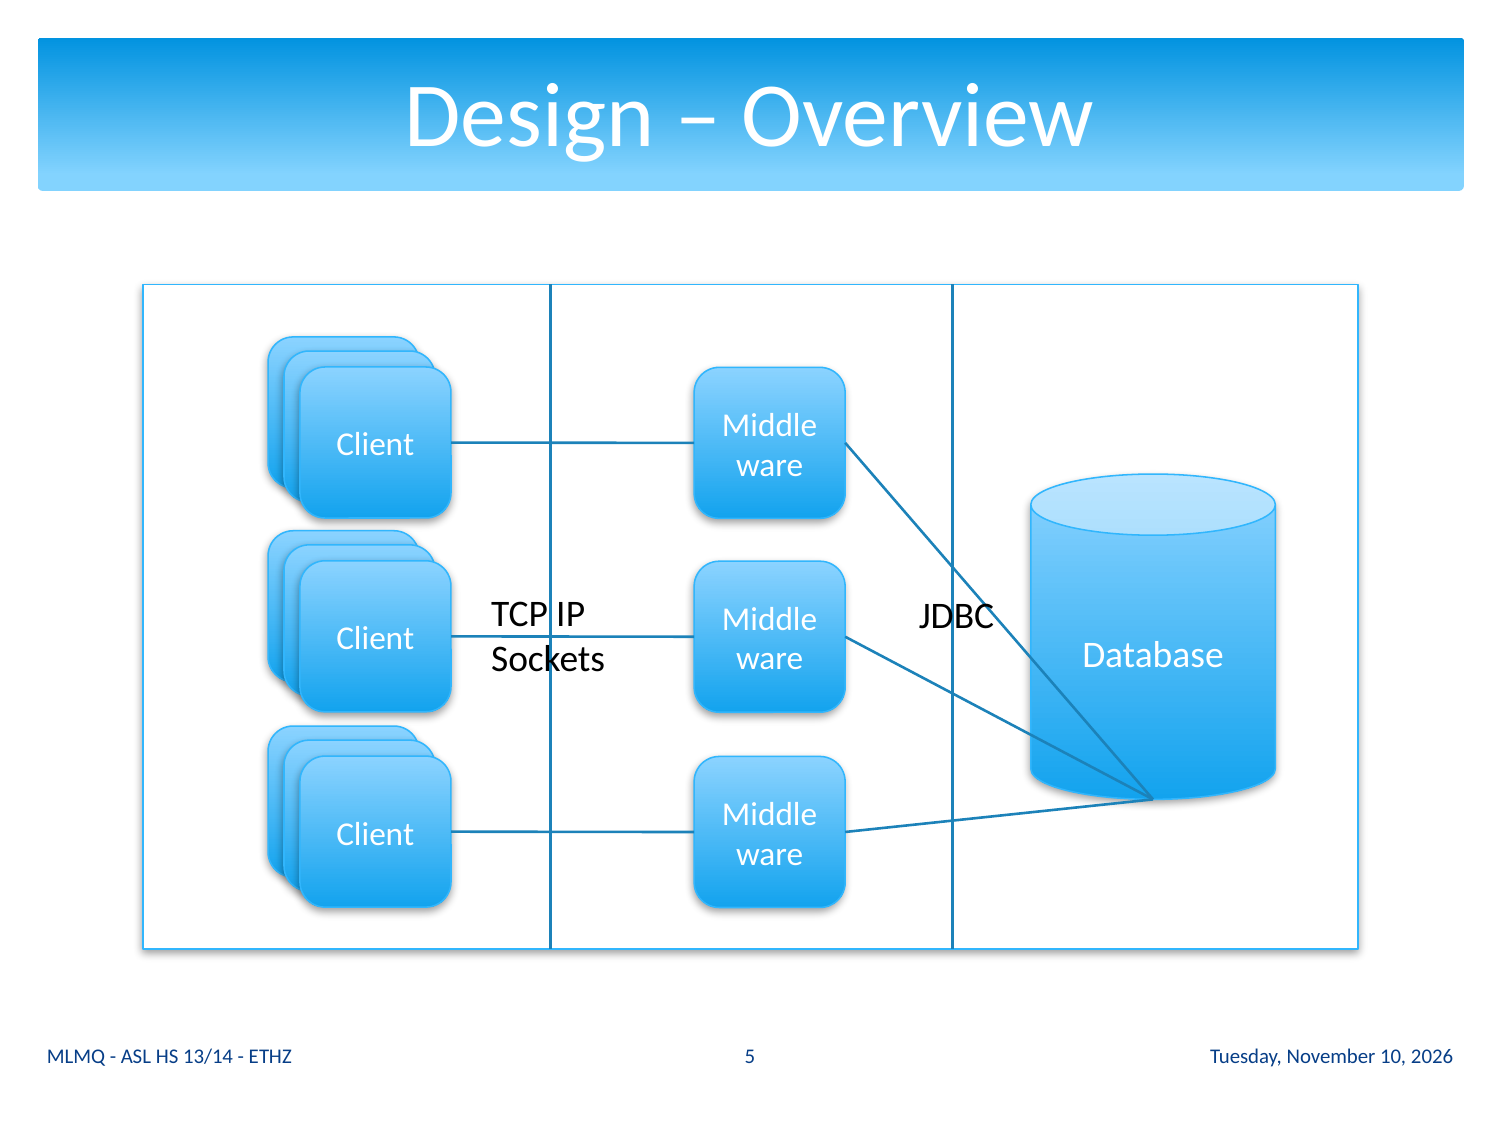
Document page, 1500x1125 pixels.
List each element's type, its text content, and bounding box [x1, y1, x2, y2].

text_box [552, 284, 952, 950]
footer MLMQ - ASL HS 13/14 - ETHZ [31, 1025, 653, 1086]
slide_number 5 [654, 1025, 846, 1086]
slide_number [847, 1025, 1469, 1086]
title Design – Overview [75, 6, 1425, 213]
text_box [142, 284, 550, 950]
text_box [953, 284, 1359, 950]
